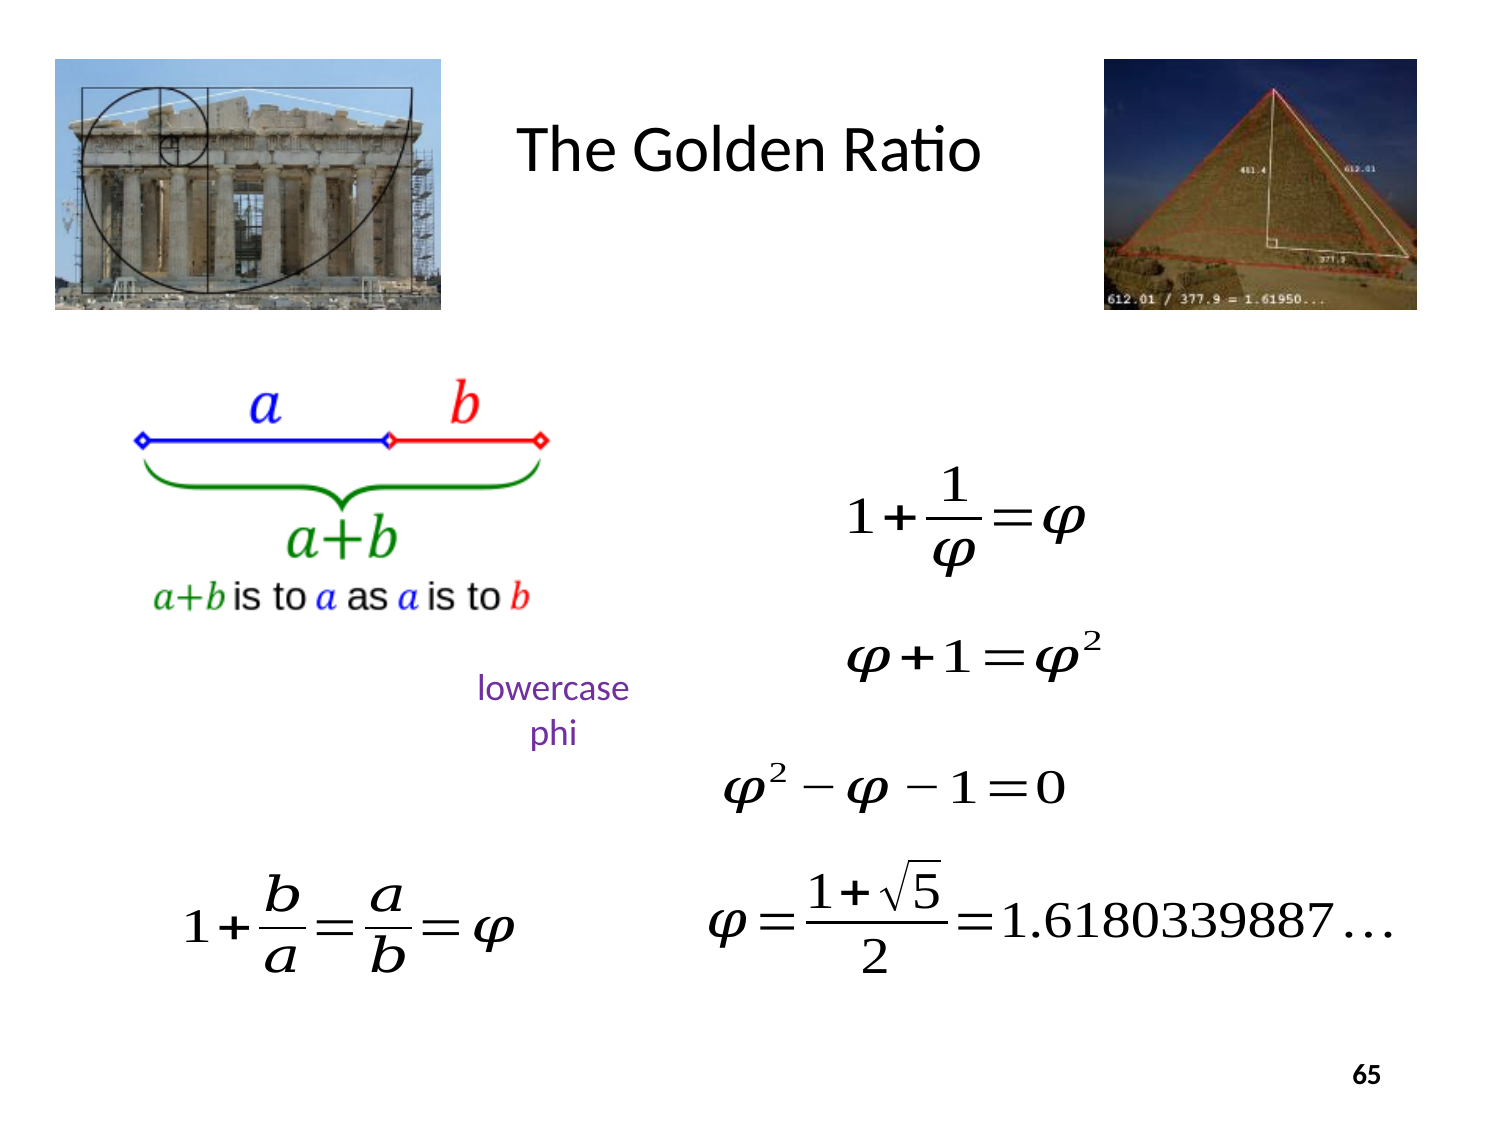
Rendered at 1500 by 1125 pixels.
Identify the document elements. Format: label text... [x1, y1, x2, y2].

slide_number 65 [1059, 1042, 1397, 1103]
title The Golden Ratio [441, 59, 1104, 241]
picture [116, 365, 568, 627]
text_box lowercase phi [455, 655, 652, 761]
picture [1104, 59, 1417, 310]
picture [55, 59, 441, 310]
